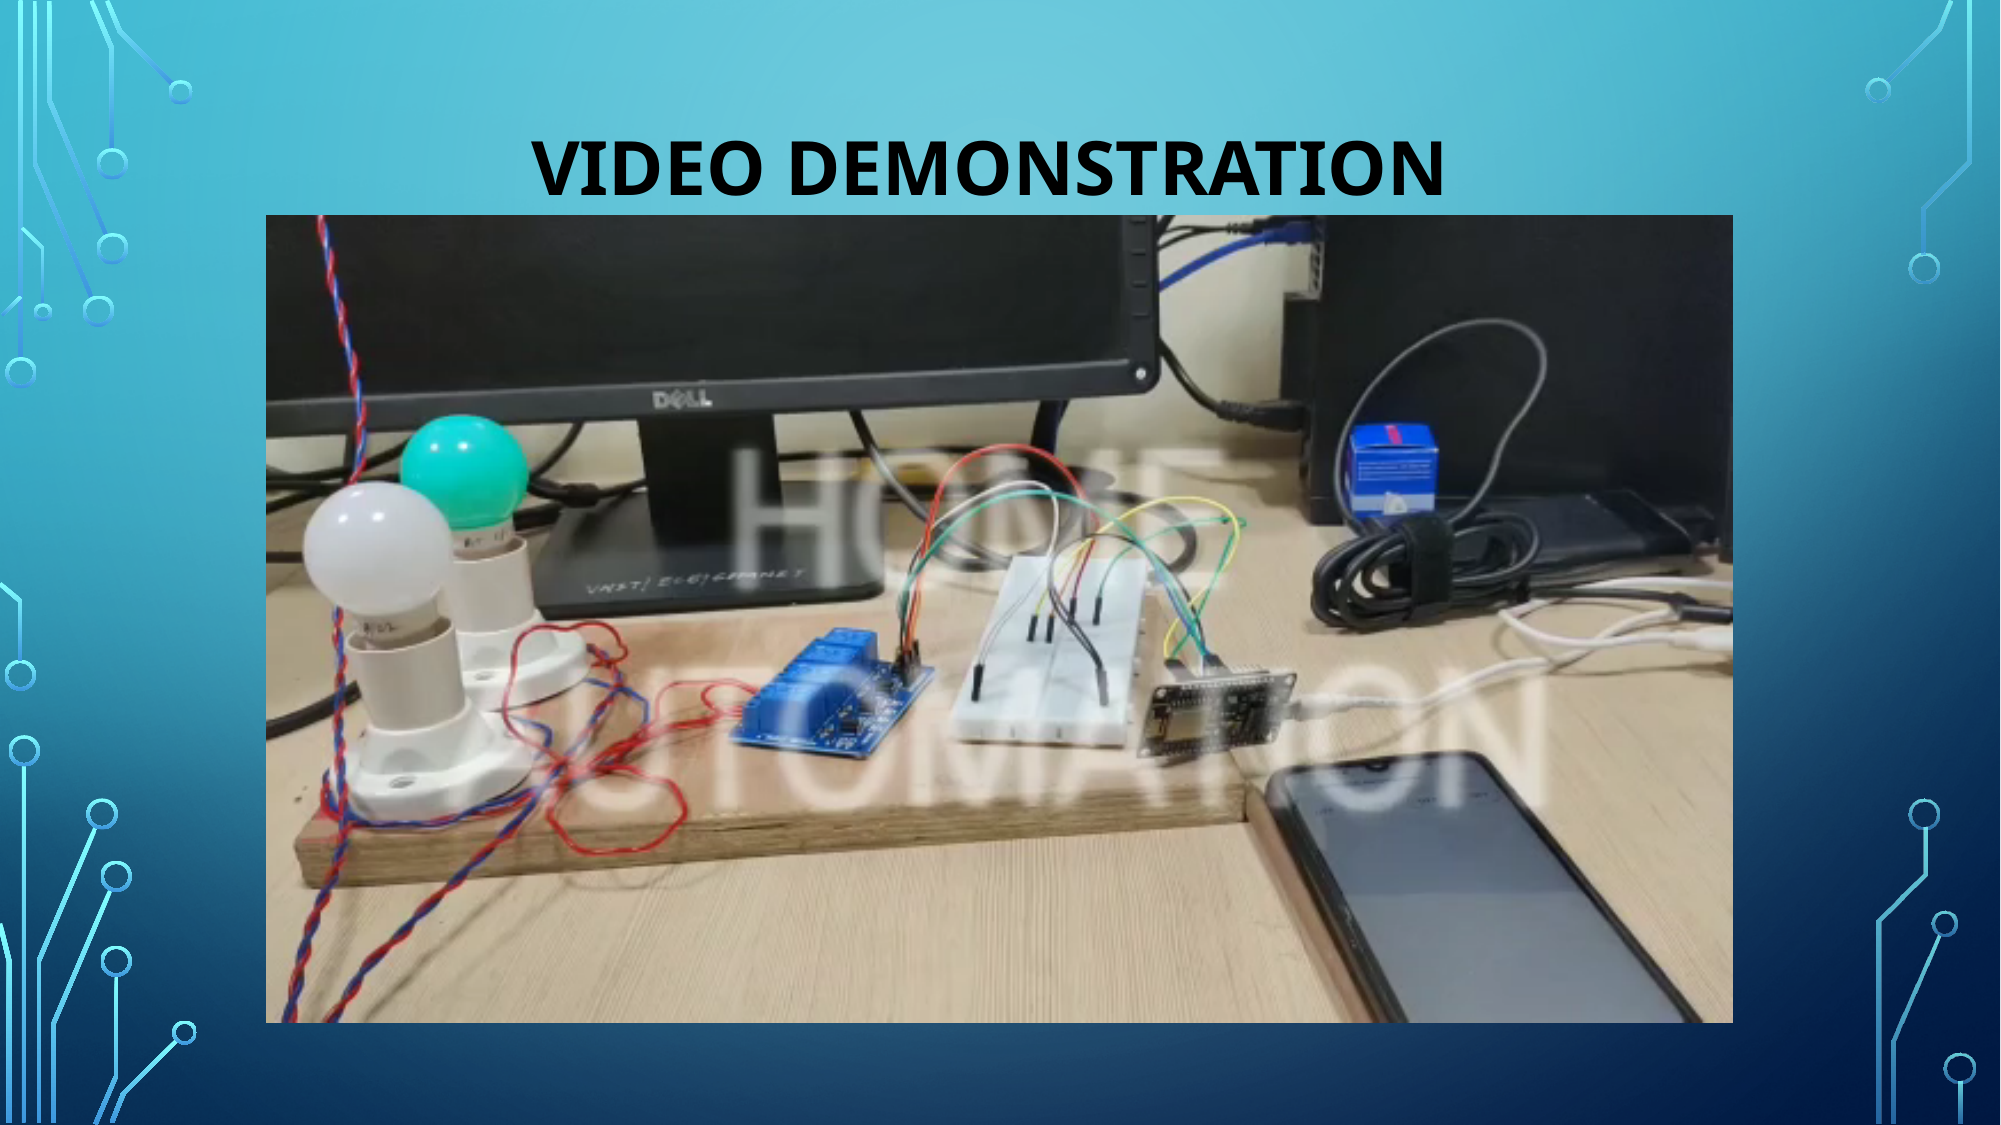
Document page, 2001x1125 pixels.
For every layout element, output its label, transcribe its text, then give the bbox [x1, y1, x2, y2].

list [265, 214, 1734, 1024]
title Video demonstration [187, 101, 1813, 242]
